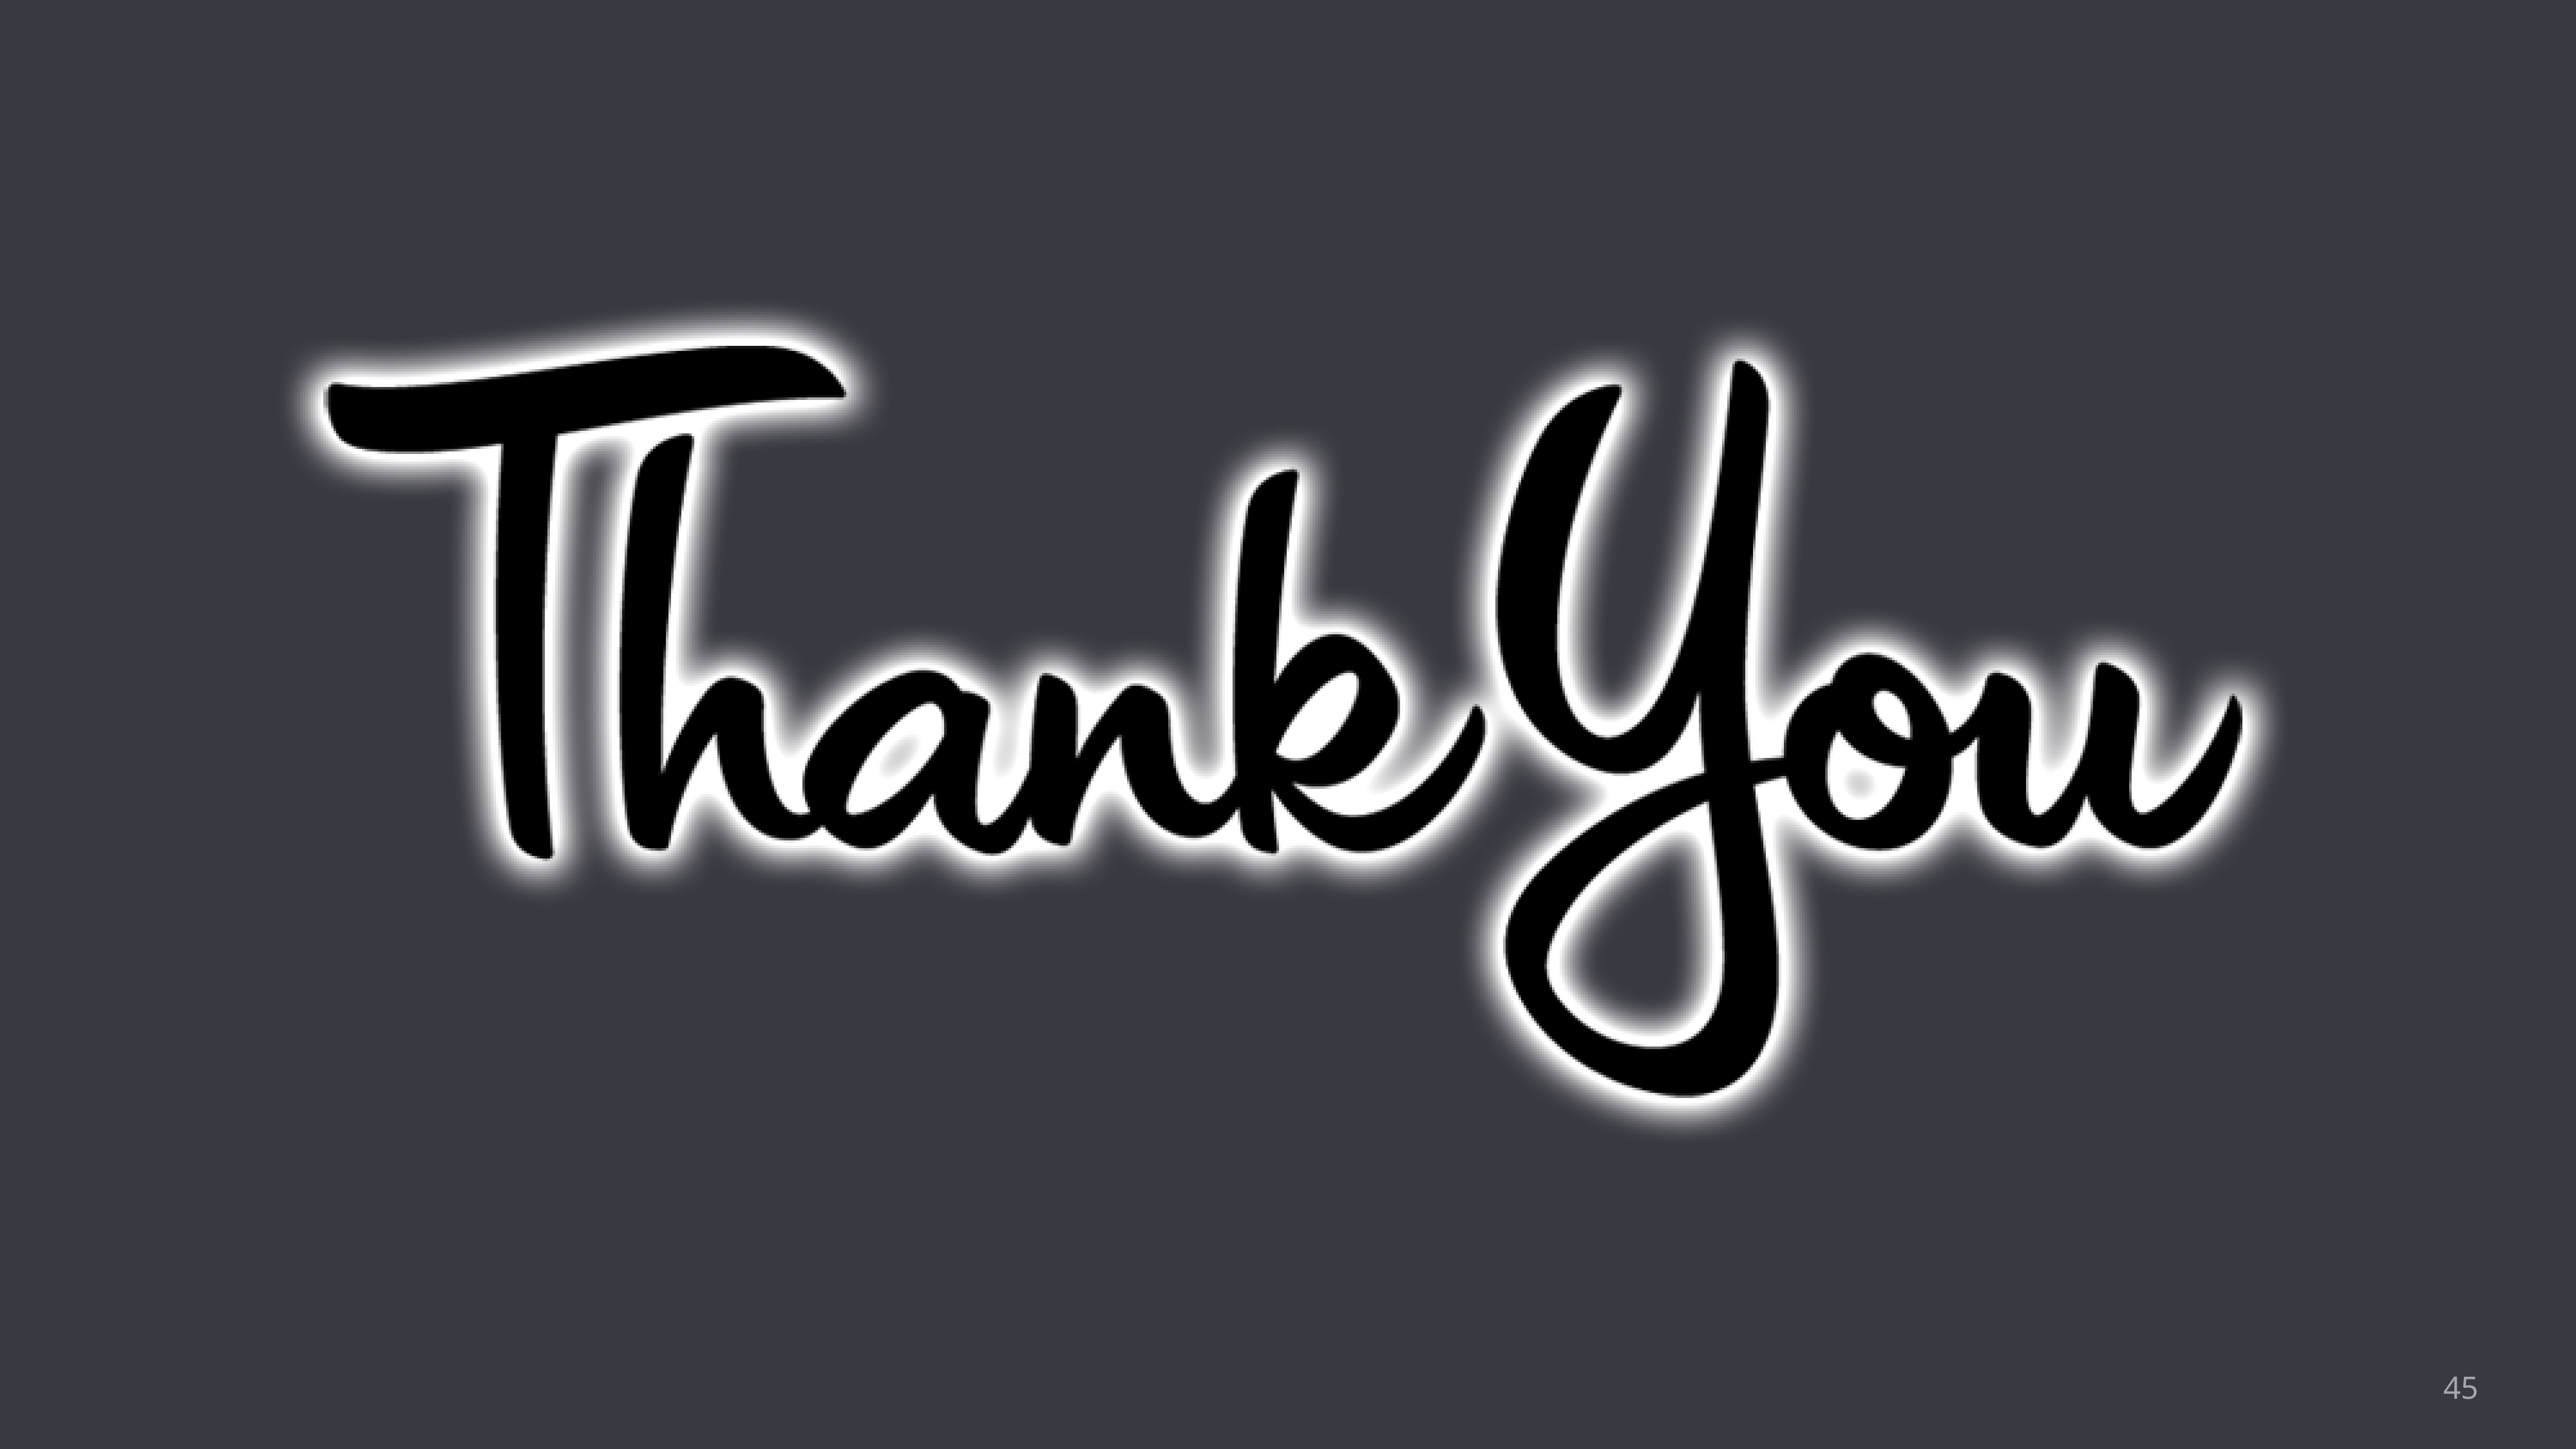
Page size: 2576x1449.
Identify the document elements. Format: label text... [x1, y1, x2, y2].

slide_number 45 [2433, 1363, 2498, 1404]
picture [257, 270, 2317, 1173]
